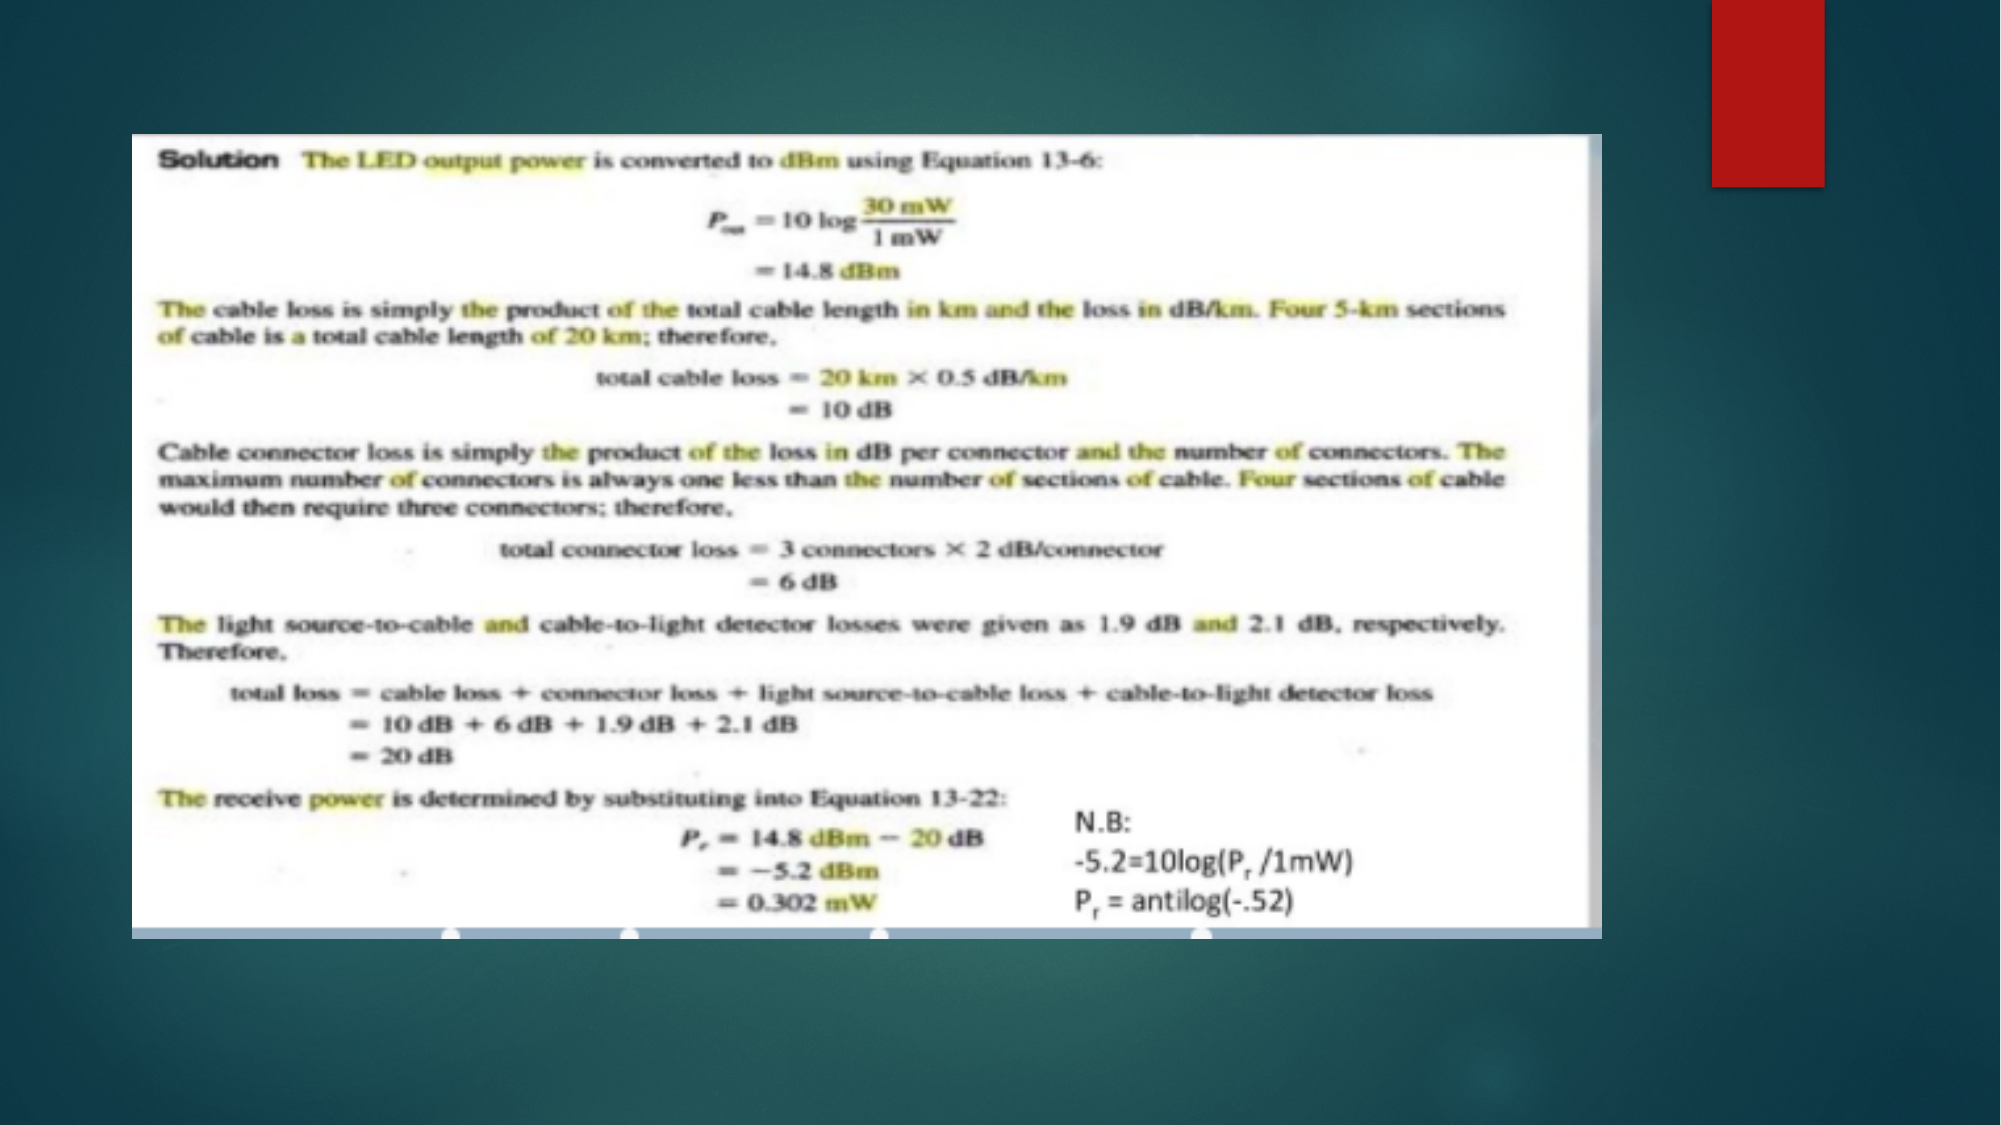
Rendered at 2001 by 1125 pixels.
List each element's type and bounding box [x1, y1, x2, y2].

list [132, 134, 1602, 939]
picture [0, 0, 2001, 1125]
